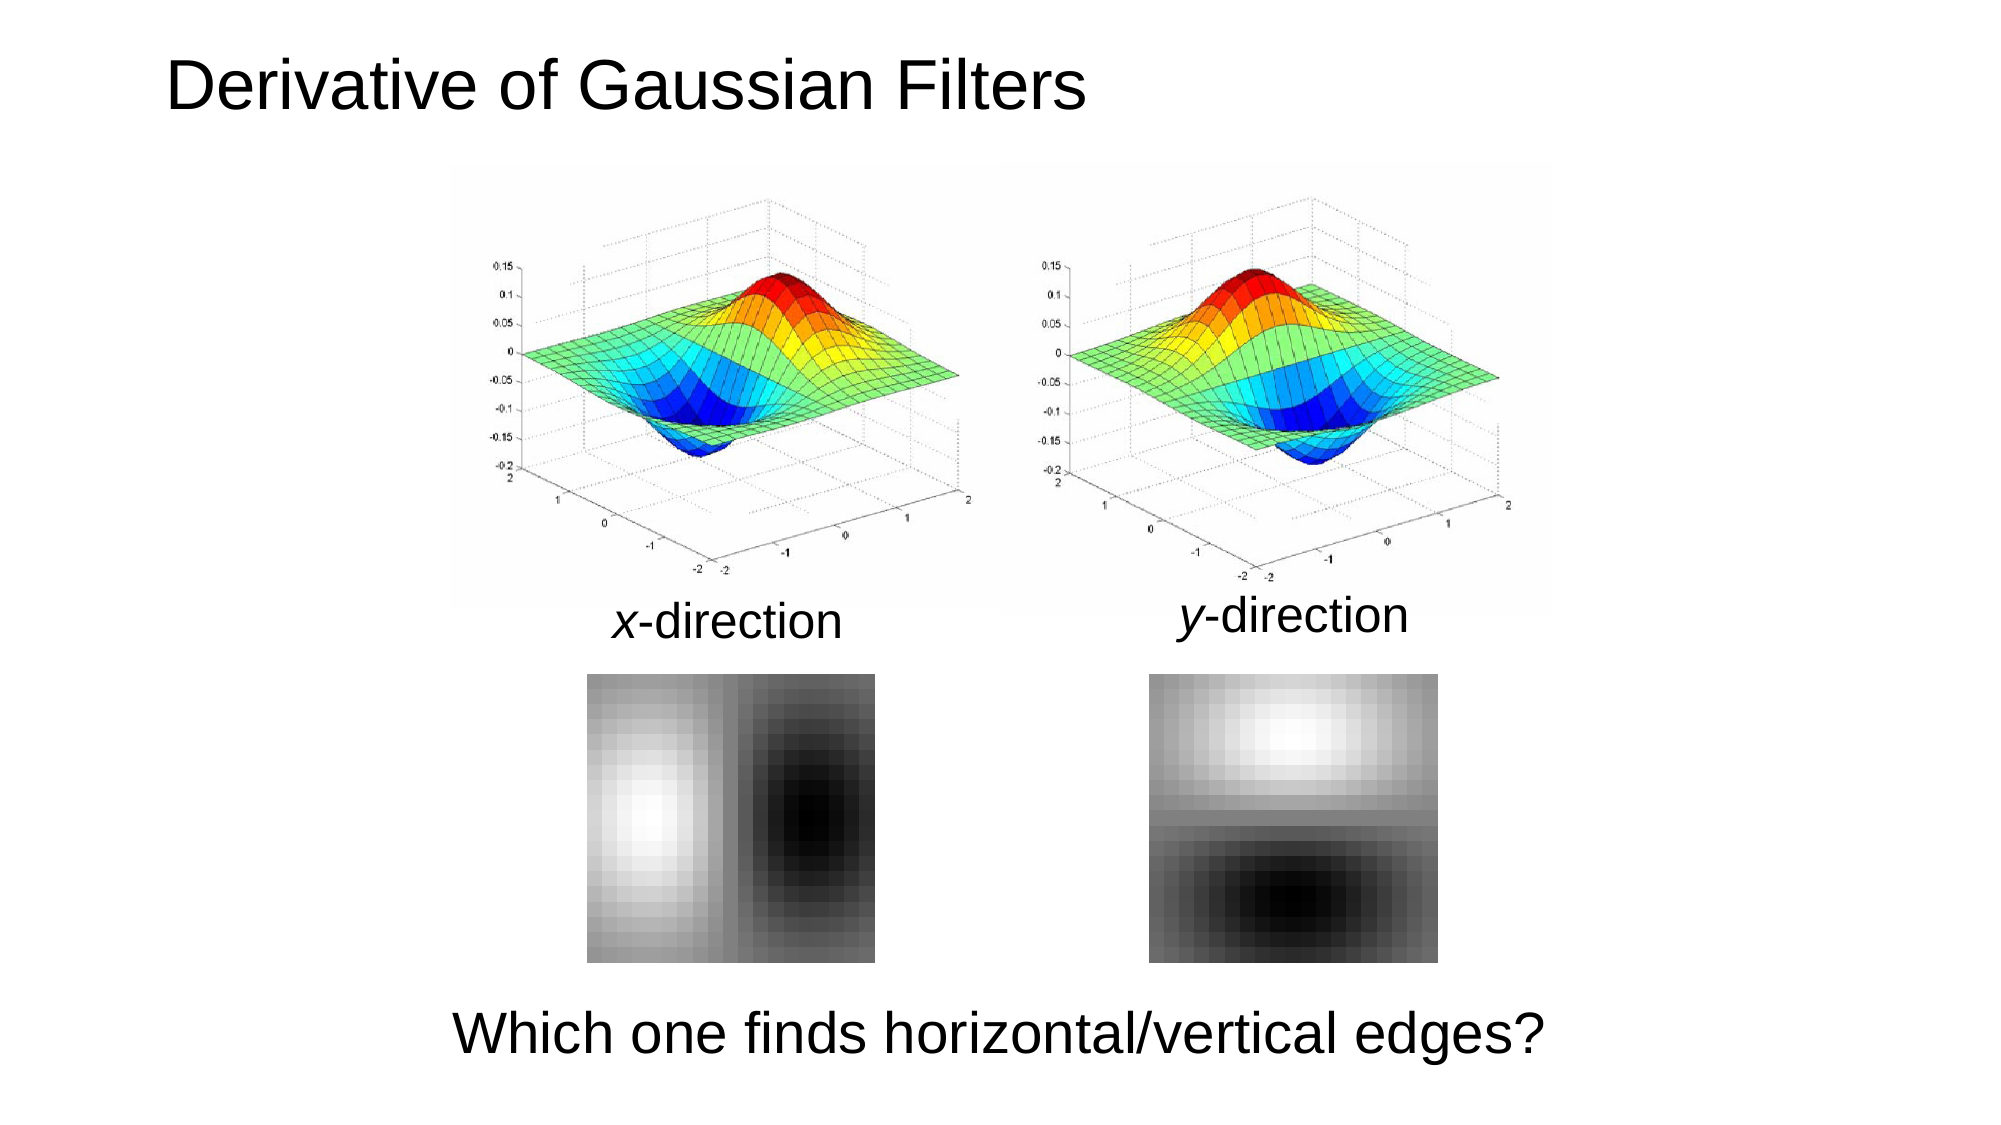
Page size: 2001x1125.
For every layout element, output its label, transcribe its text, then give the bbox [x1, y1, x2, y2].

text_box y-direction [1164, 624, 1425, 650]
picture [587, 674, 876, 963]
list Which one finds horizontal/vertical edges? [362, 987, 1638, 1125]
text_box x-direction [597, 617, 859, 657]
title Derivative of Gaussian Filters [149, 12, 1851, 151]
picture [449, 162, 1552, 616]
picture [1149, 674, 1438, 963]
